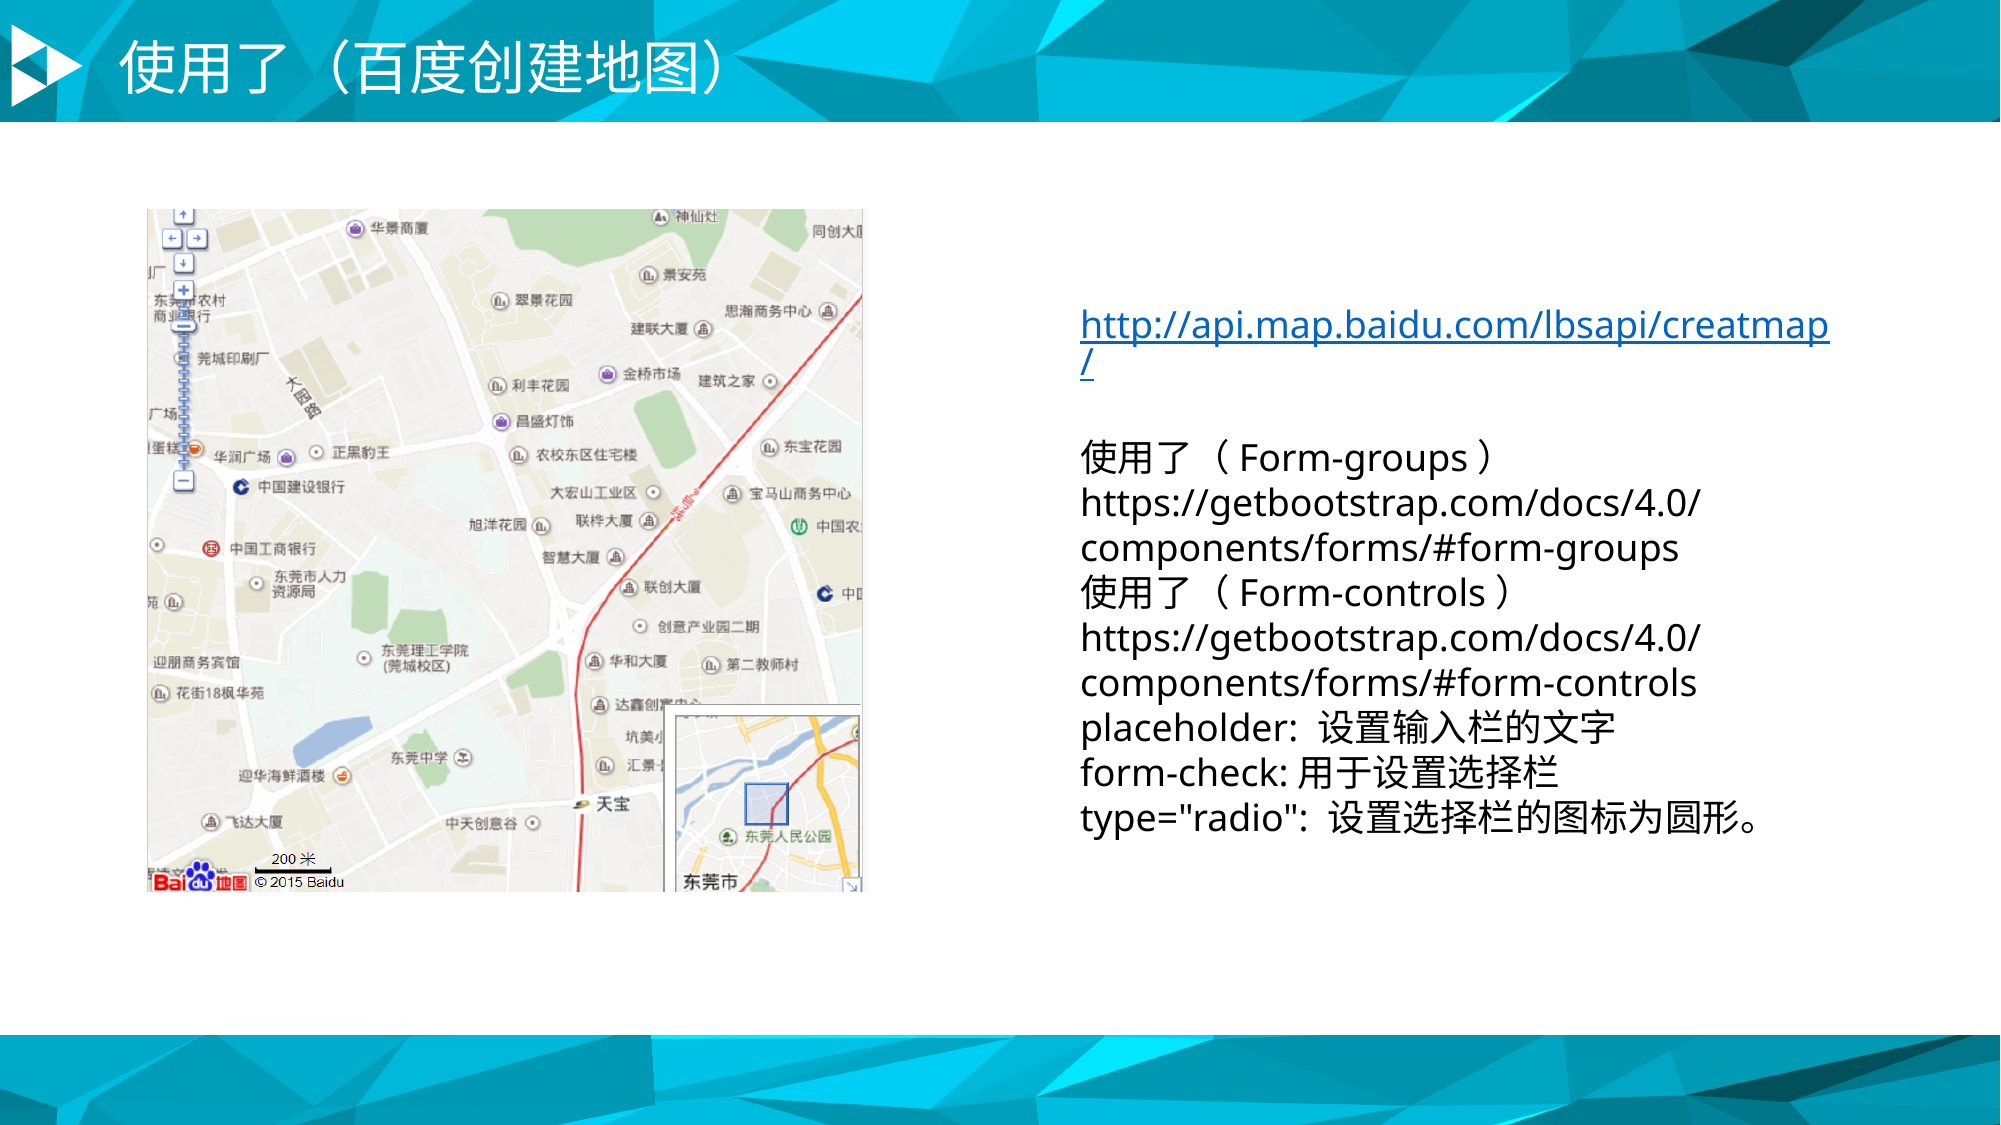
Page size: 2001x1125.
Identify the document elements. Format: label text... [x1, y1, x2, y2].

picture [0, 1035, 2000, 1125]
text_box 使用了（百度创建地图） [103, 24, 868, 249]
text_box http://api.map.baidu.com/lbsapi/creatmap/ 使用了（Form-groups） https://getbootstrap.com/docs/4.0/components/forms/#form-groups 使用了（Form-controls） https://getbootstrap.com/docs/4.0/components/forms/#form-controls placeholder: 设置输入栏的文字 form-check:用于设置选择栏 type="radio": 设置选择栏的图标为圆形。 [1065, 293, 1853, 809]
picture [0, 0, 2000, 122]
picture [147, 209, 868, 892]
